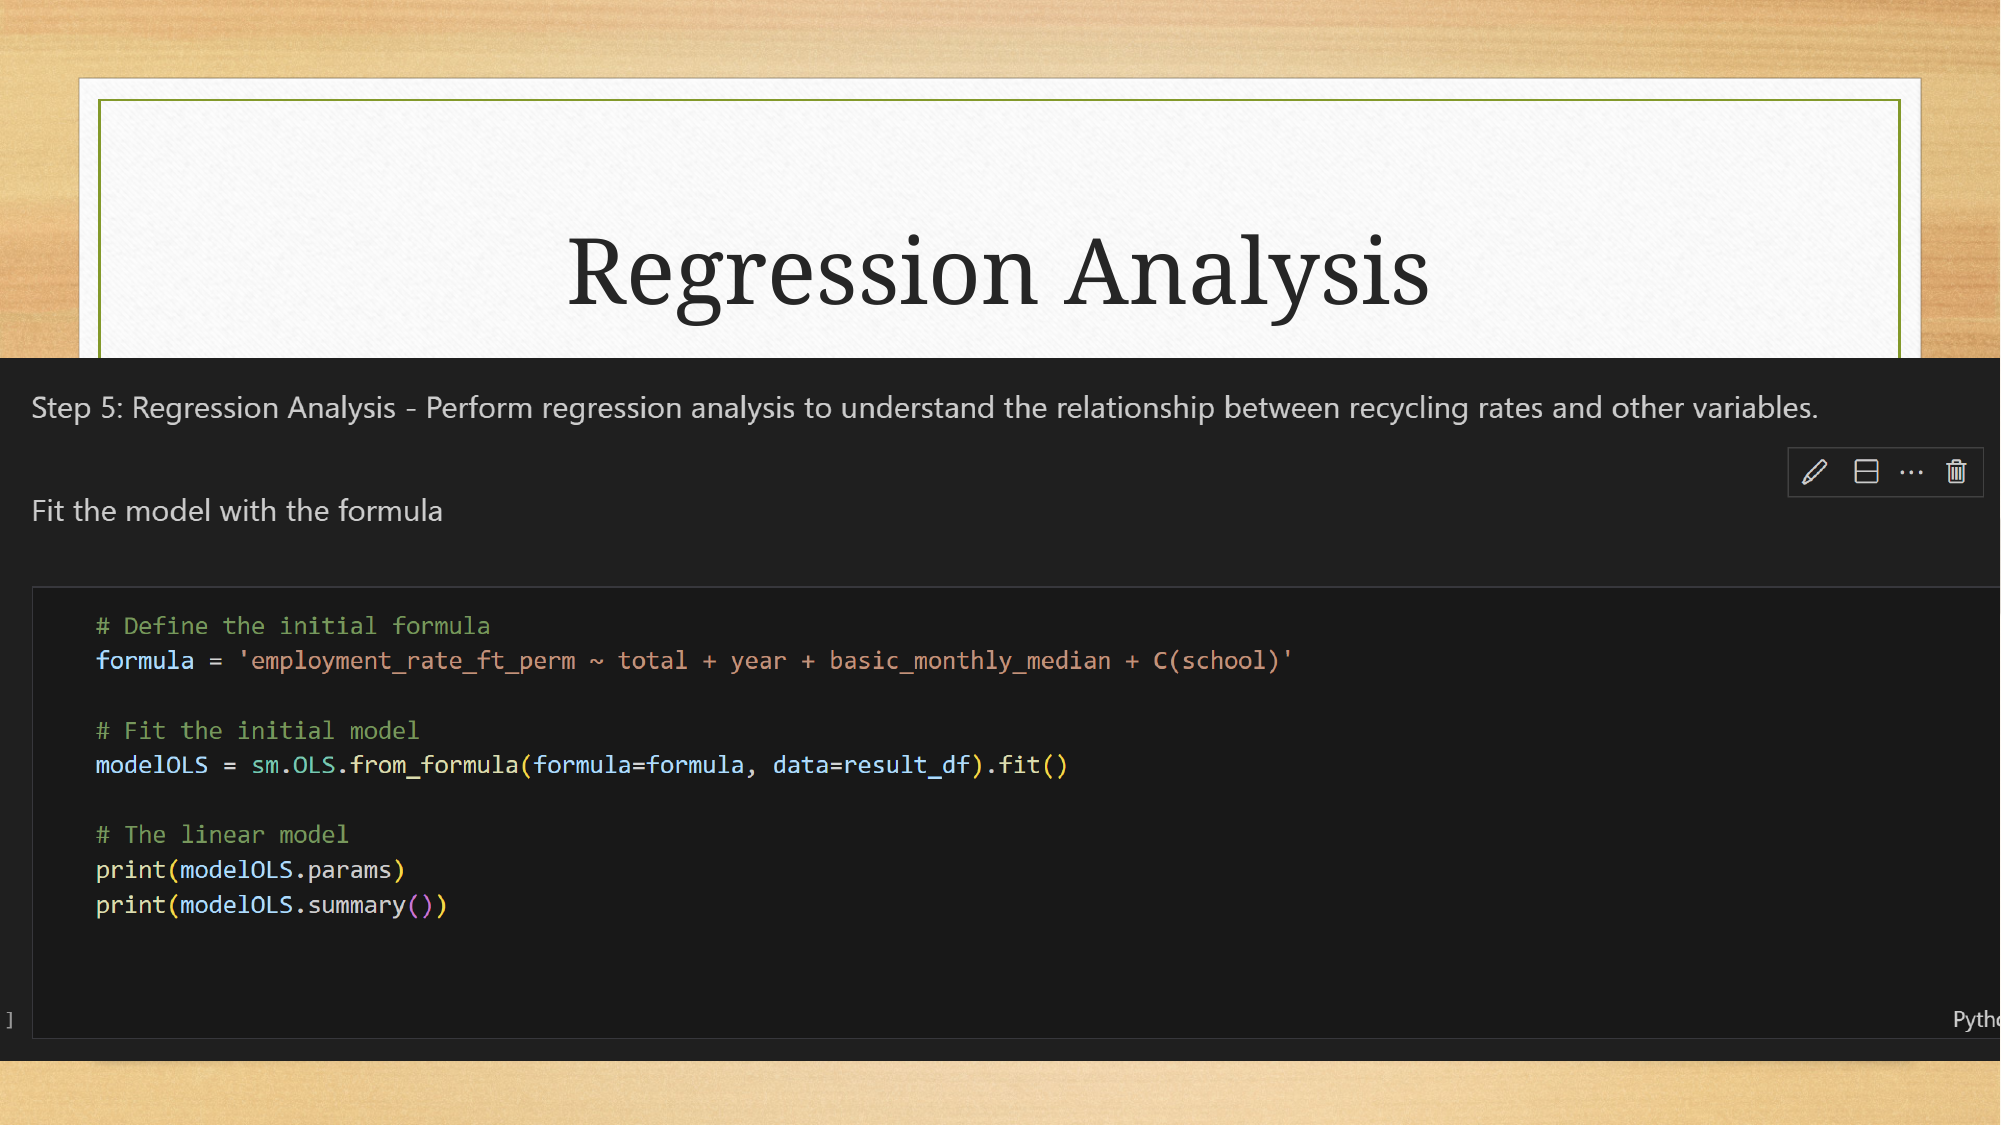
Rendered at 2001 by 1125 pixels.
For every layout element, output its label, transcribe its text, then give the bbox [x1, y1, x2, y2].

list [0, 357, 2000, 1061]
picture [0, 0, 2001, 1125]
picture [101, 101, 1898, 357]
title Regression Analysis [212, 161, 1788, 357]
